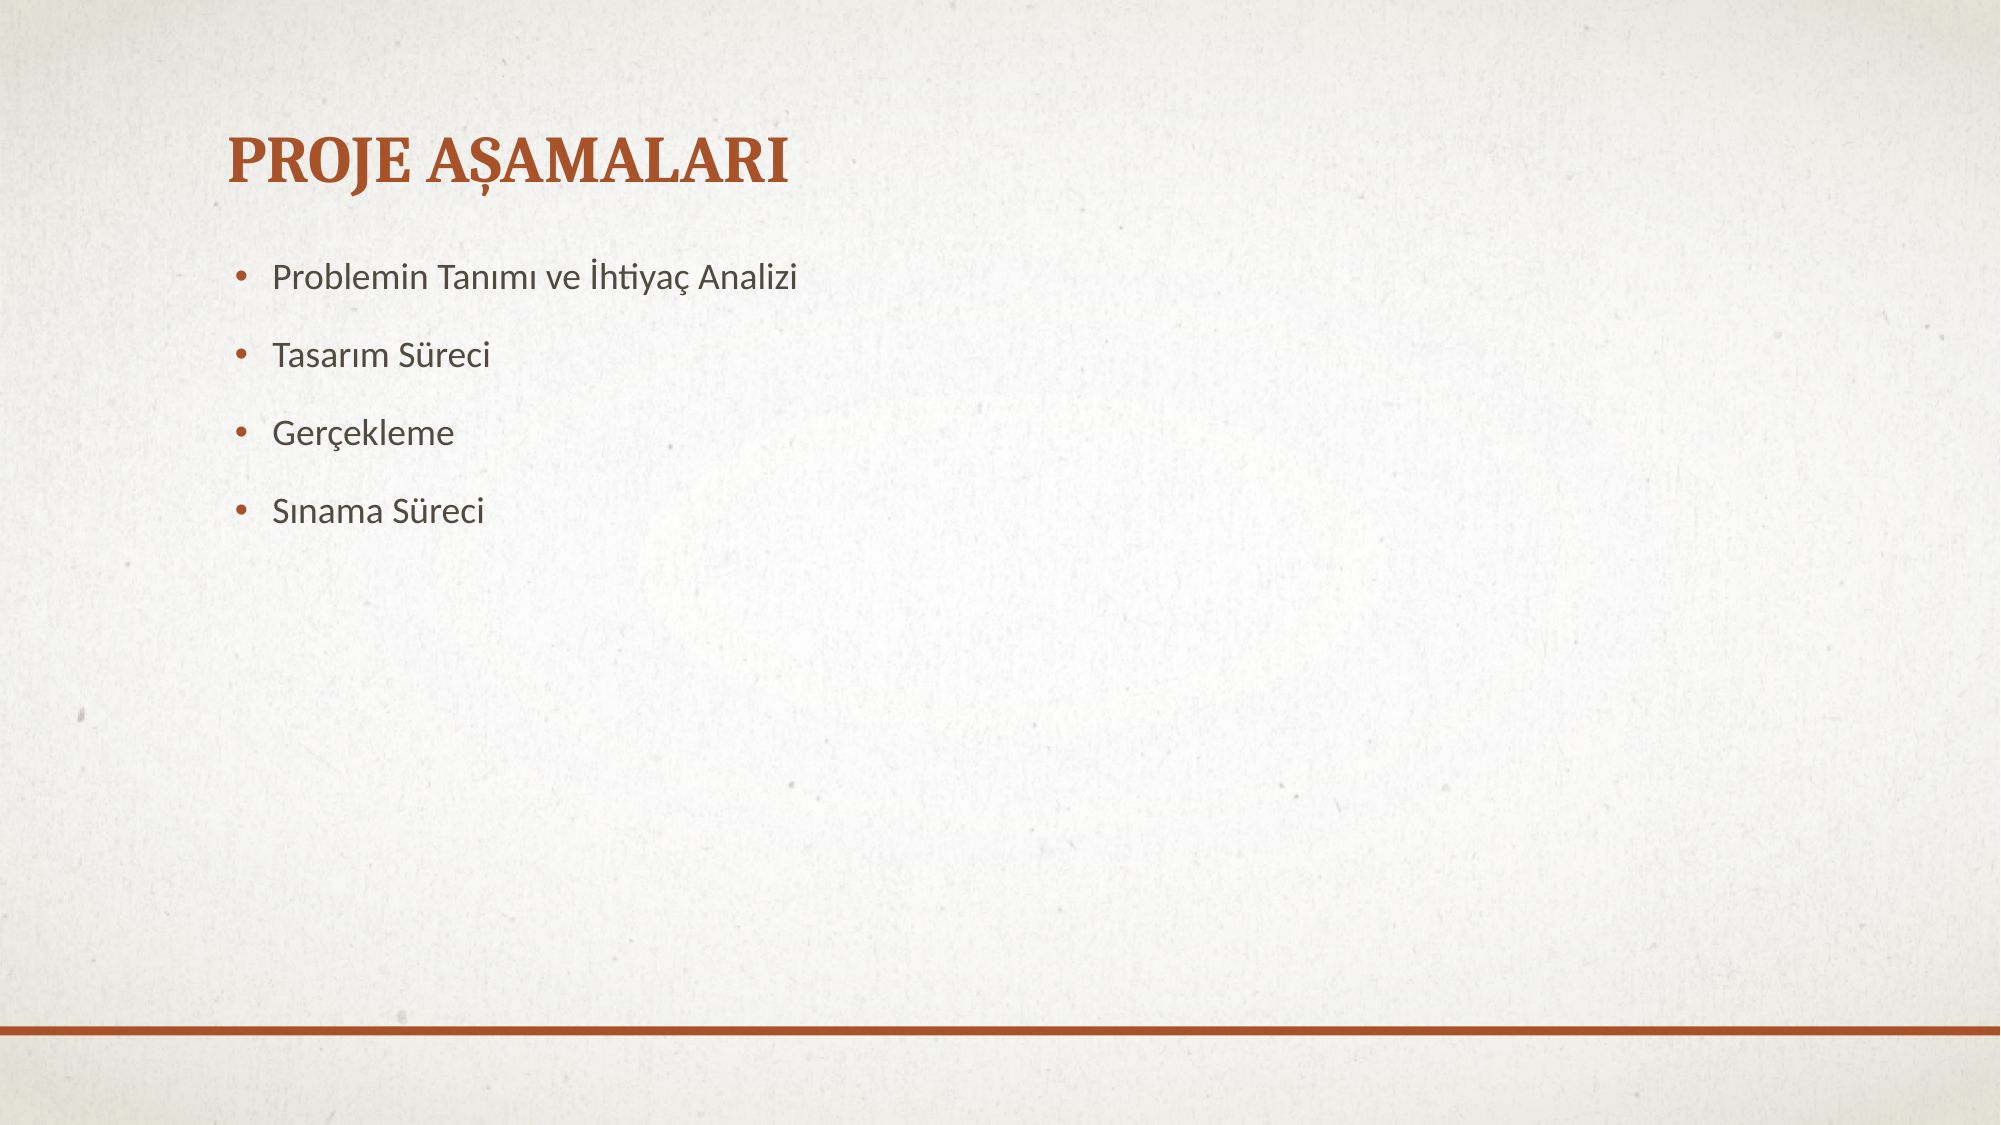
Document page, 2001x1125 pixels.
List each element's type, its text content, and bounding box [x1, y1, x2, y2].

picture [0, 0, 2001, 1125]
list Problemin Tanımı ve İhtiyaç Analizi Tasarım Süreci Gerçekleme Sınama Süreci [212, 249, 1788, 975]
title PROJE AŞAMALARI [212, 62, 1788, 249]
